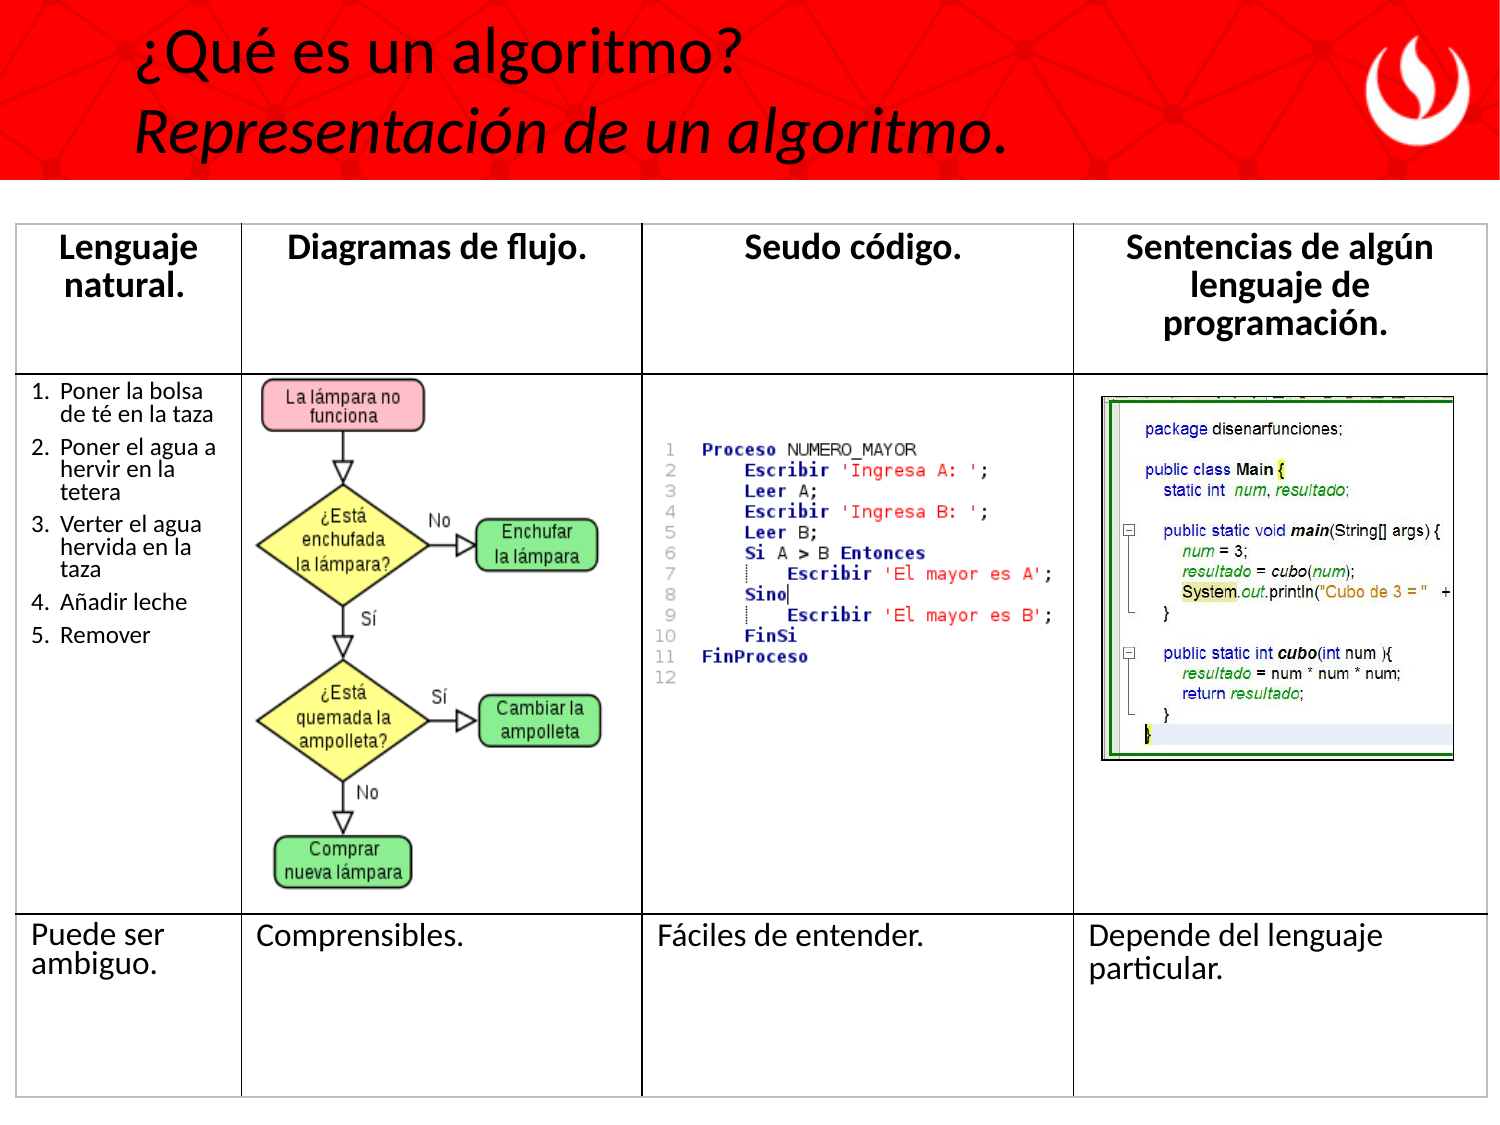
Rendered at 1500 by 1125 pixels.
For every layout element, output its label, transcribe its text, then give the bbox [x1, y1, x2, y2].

table_header Lenguaje natural. [17, 225, 241, 373]
table_cell [242, 375, 641, 913]
table_header Diagramas de flujo. [242, 225, 641, 373]
picture [654, 442, 1058, 689]
table_cell Poner la bolsa de té en la taza Poner el agua a hervir en la tetera Verter el agua hervida en la taza Añadir leche Remover [17, 375, 241, 913]
picture [0, 0, 1500, 180]
table_cell [643, 375, 1073, 913]
text_box ¿Qué es un algoritmo? Representación de un algoritmo. [118, 0, 1026, 175]
table_cell [1074, 375, 1486, 913]
table_cell Depende del lenguaje particular. [1074, 915, 1486, 1096]
table_cell Puede ser ambiguo. [17, 915, 241, 1096]
table_cell Comprensibles. [242, 915, 641, 1096]
table_cell Fáciles de entender. [643, 915, 1073, 1096]
picture [247, 368, 607, 901]
table_header Sentencias de algún lenguaje de programación. [1074, 225, 1486, 373]
picture [1102, 397, 1453, 760]
table_header Seudo código. [643, 225, 1073, 373]
